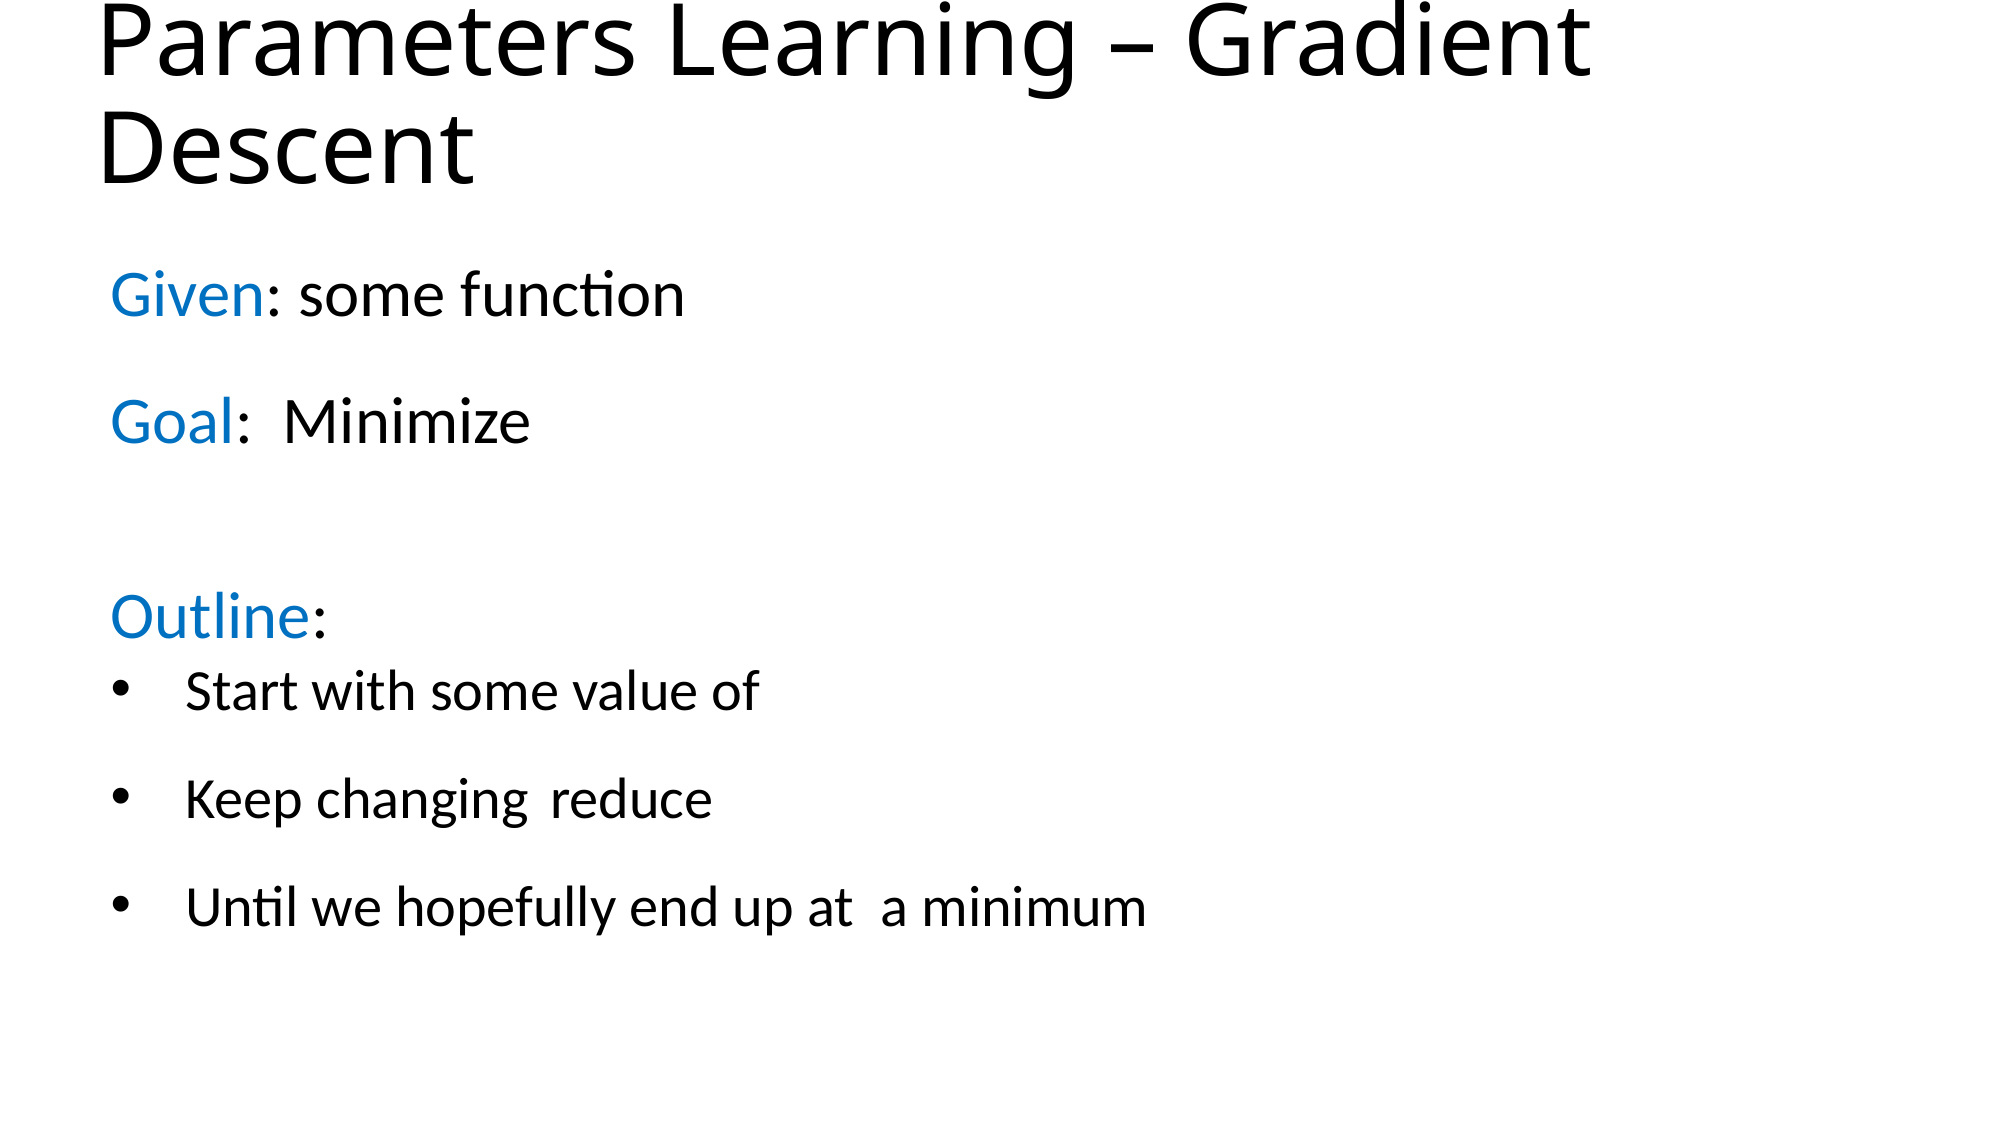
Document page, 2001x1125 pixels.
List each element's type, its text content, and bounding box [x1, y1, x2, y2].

title Parameters Learning – Gradient Descent [80, 48, 1863, 147]
list [80, 185, 1863, 1014]
